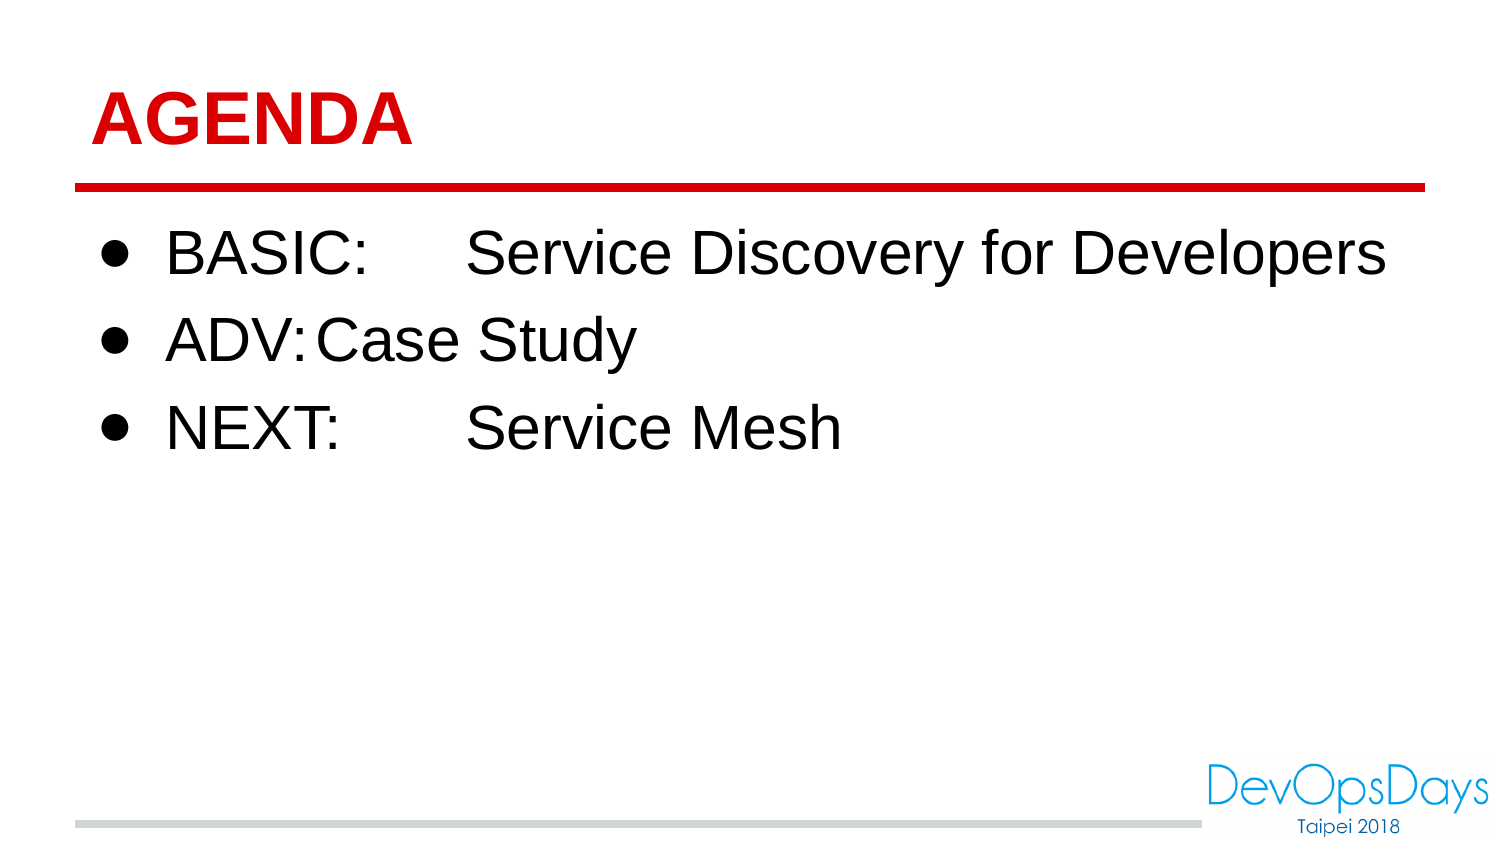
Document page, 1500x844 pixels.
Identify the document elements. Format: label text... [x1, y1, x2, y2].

list BASIC: Service Discovery for Developers ADV: Case Study NEXT: Service Mesh [75, 196, 1425, 808]
title AGENDA [75, 33, 1425, 175]
picture [1425, 781, 1445, 802]
picture [1202, 757, 1494, 844]
